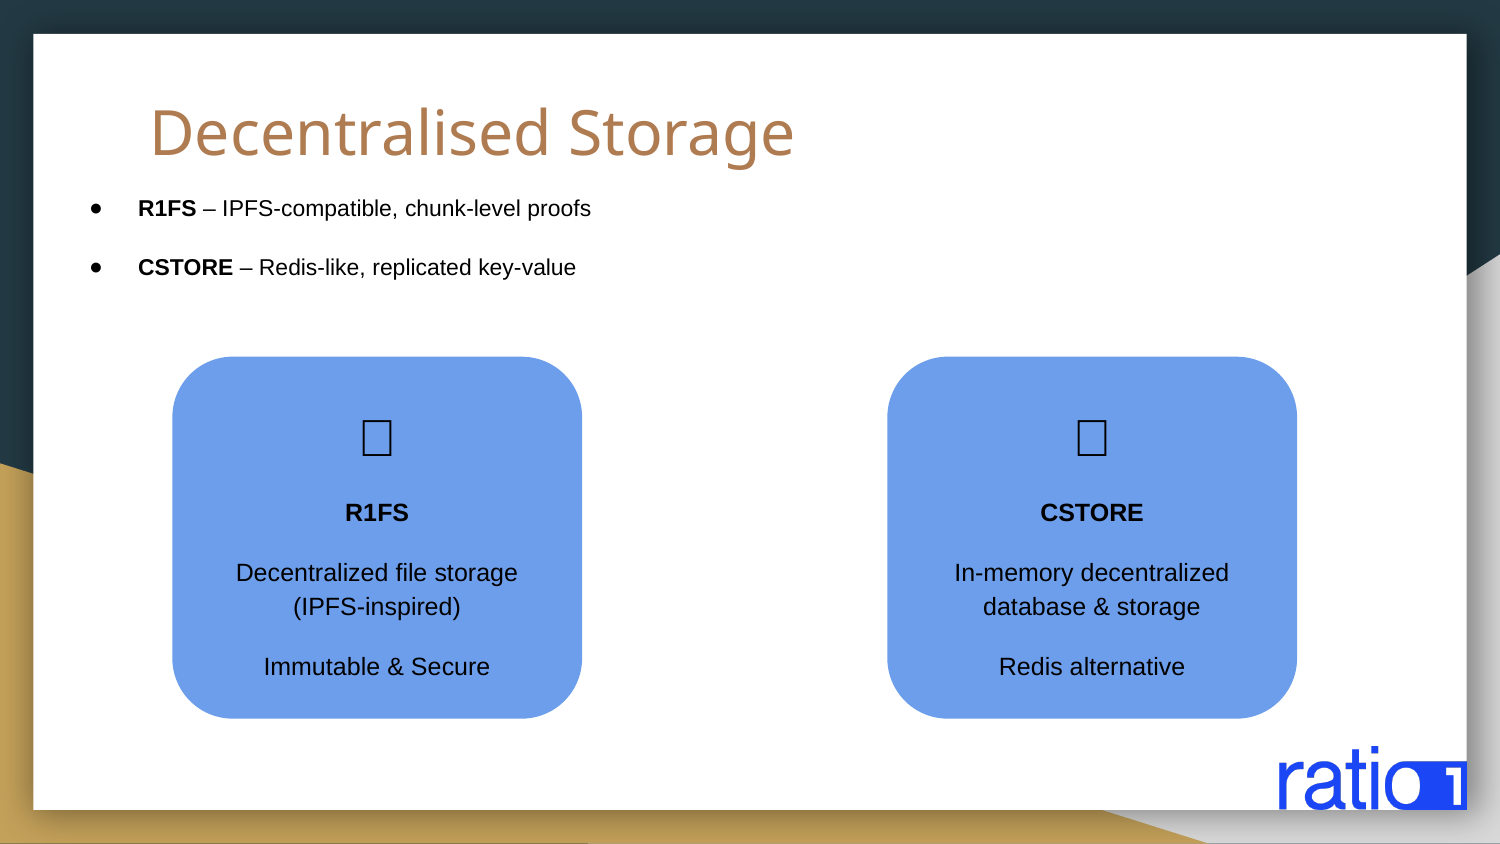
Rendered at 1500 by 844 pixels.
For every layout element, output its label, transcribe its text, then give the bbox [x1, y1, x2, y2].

text_box 💾 CSTORE In-memory decentralized database & storage Redis alternative [887, 356, 1298, 719]
text_box 📁 R1FS Decentralized file storage (IPFS-inspired) Immutable & Secure [172, 356, 583, 719]
title Decentralised Storage [134, 77, 1366, 235]
picture [1278, 746, 1467, 810]
list R1FS – IPFS-compatible, chunk-level proofs CSTORE – Redis-like, replicated key-value [48, 174, 1280, 577]
